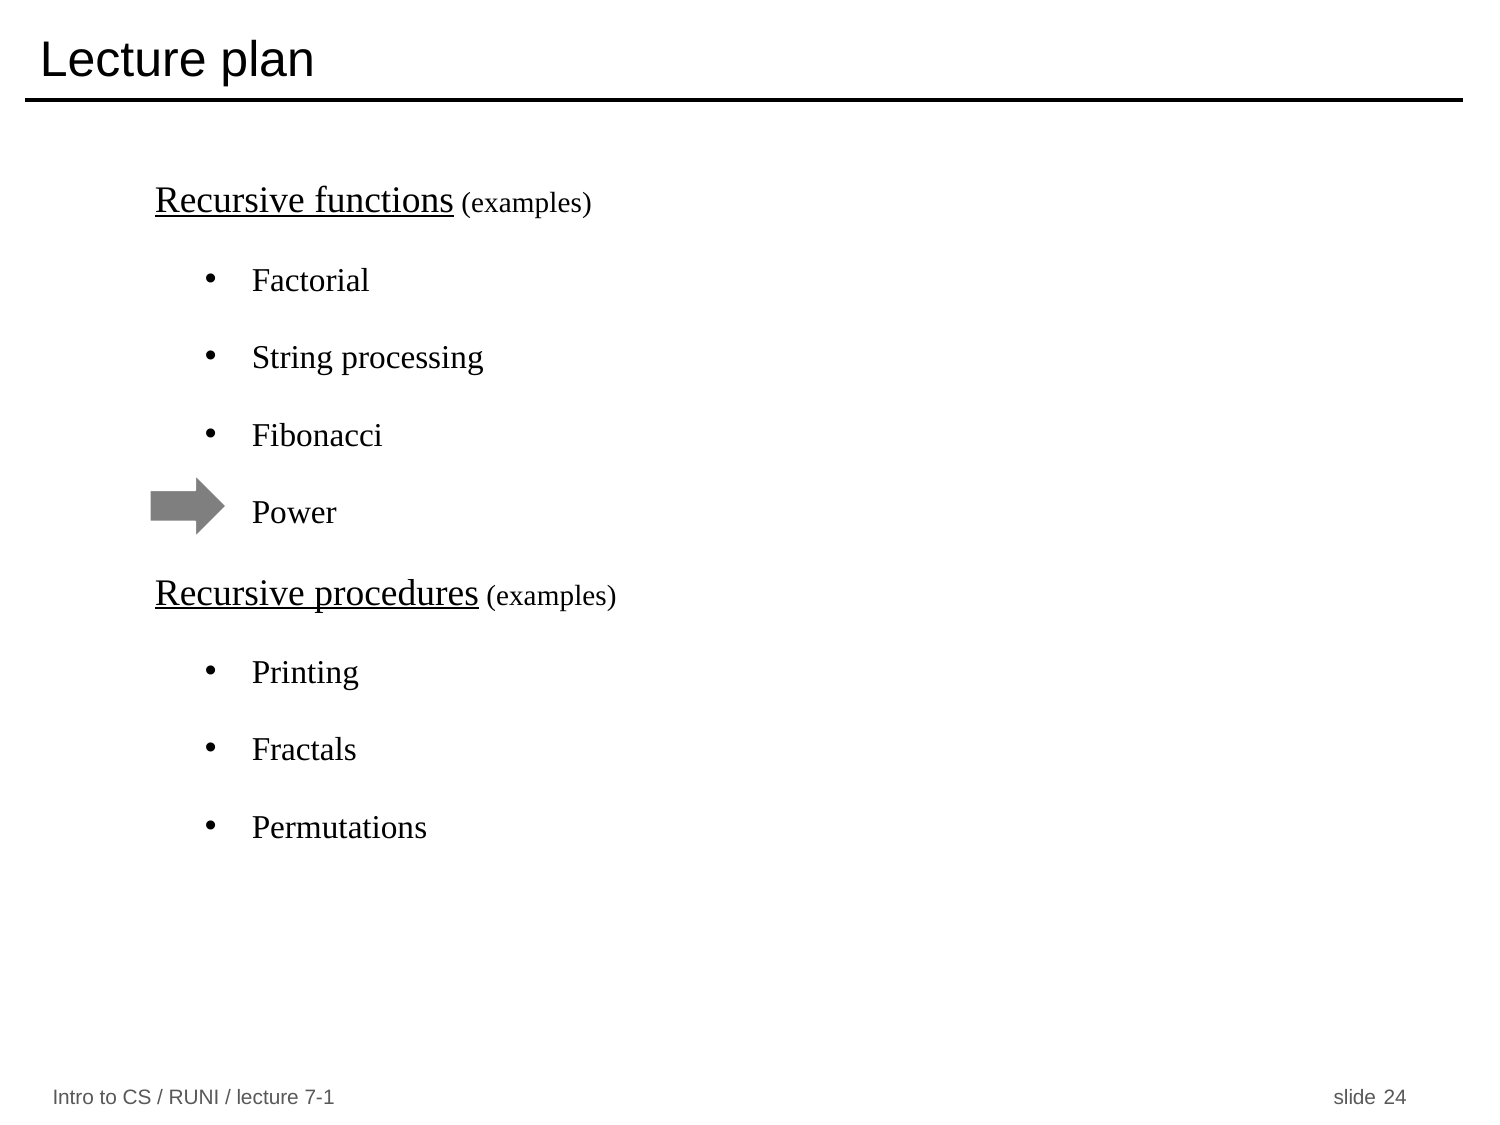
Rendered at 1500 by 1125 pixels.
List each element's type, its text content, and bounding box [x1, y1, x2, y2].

list Recursive functions (examples) Factorial String processing Fibonacci Power Recursive procedures (examples) Printing Fractals Permutations [125, 167, 1092, 957]
title Lecture plan [24, 12, 1463, 100]
text_box [149, 474, 227, 537]
